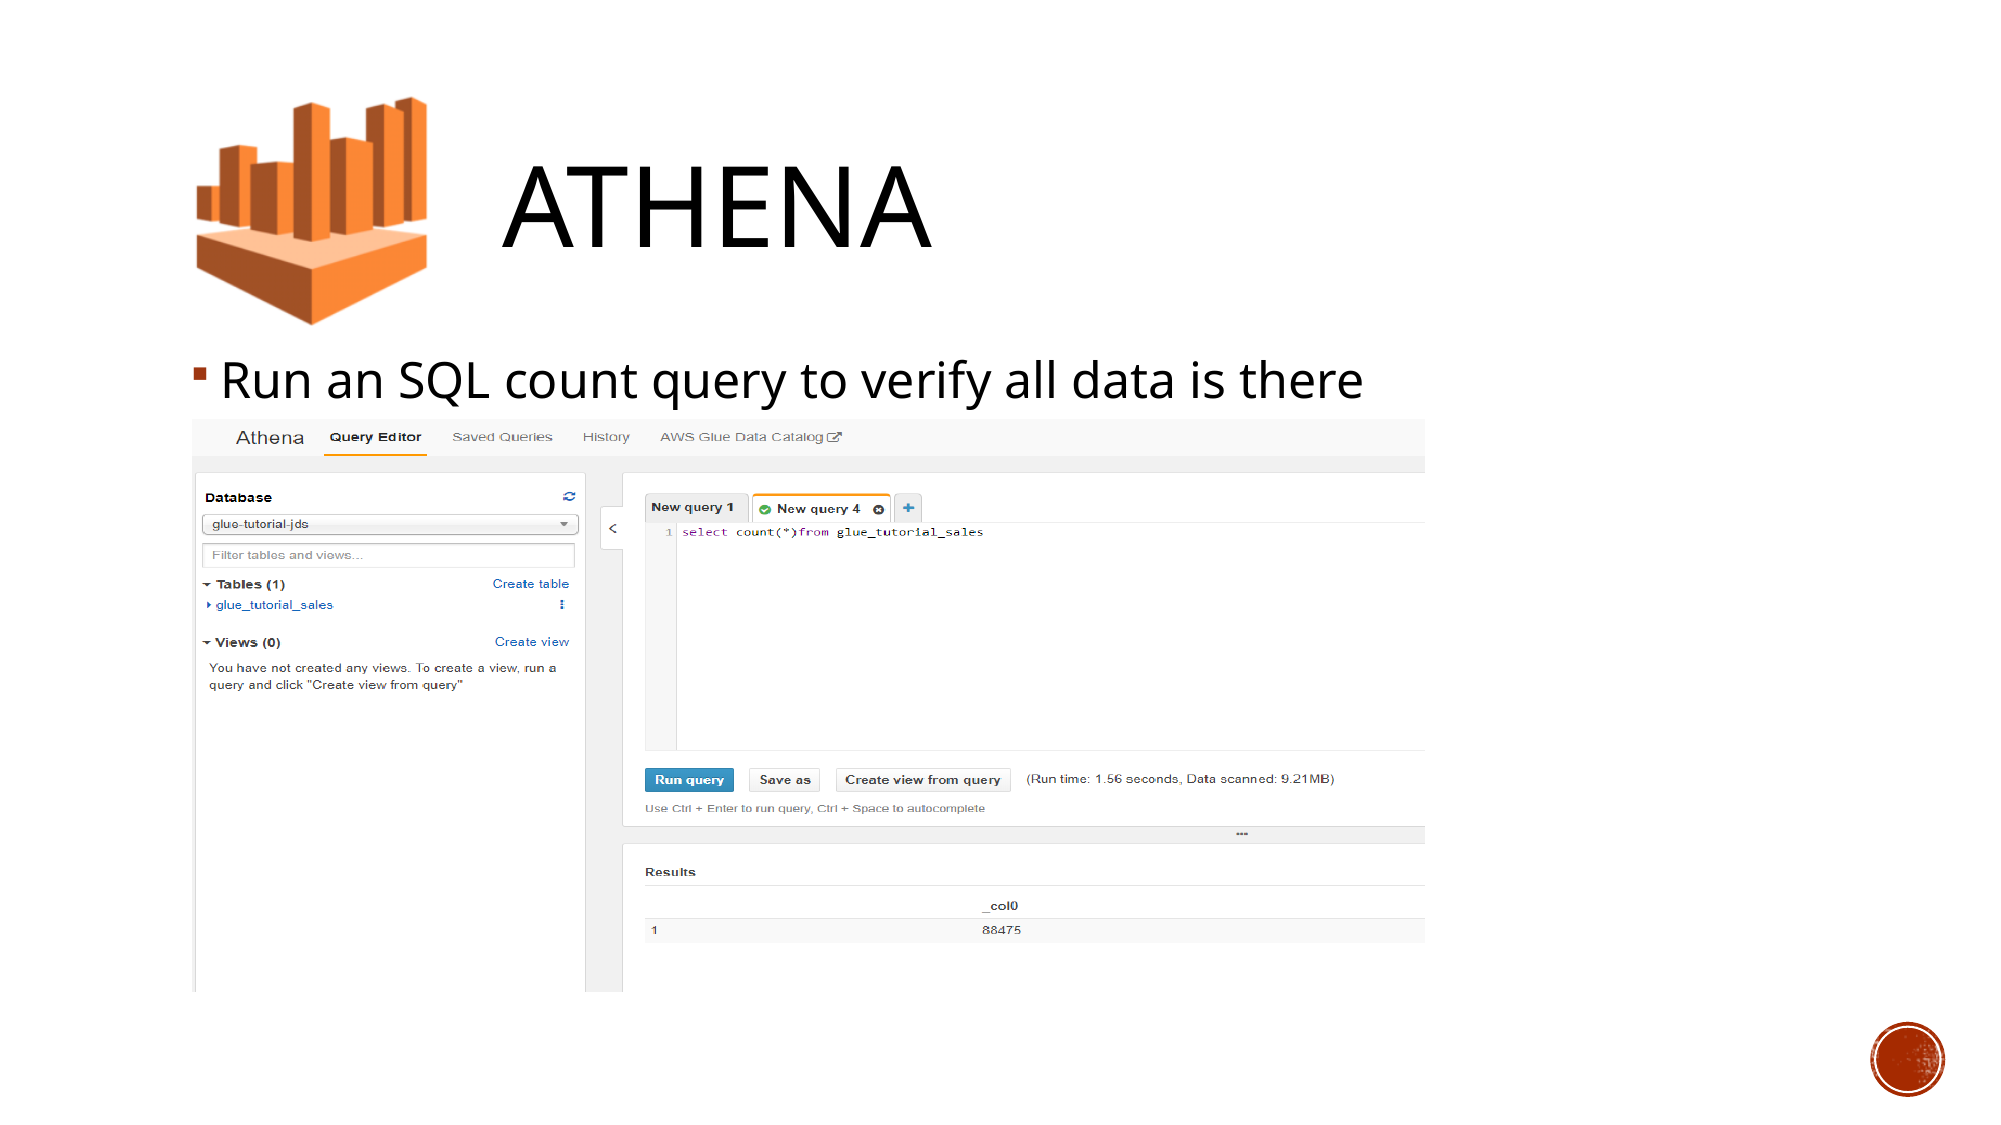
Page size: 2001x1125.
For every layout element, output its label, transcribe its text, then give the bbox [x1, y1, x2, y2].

title Athena [487, 79, 1826, 344]
picture [193, 419, 1425, 991]
list Run an SQL count query to verify all data is there [175, 348, 1826, 1013]
picture [144, 74, 488, 339]
